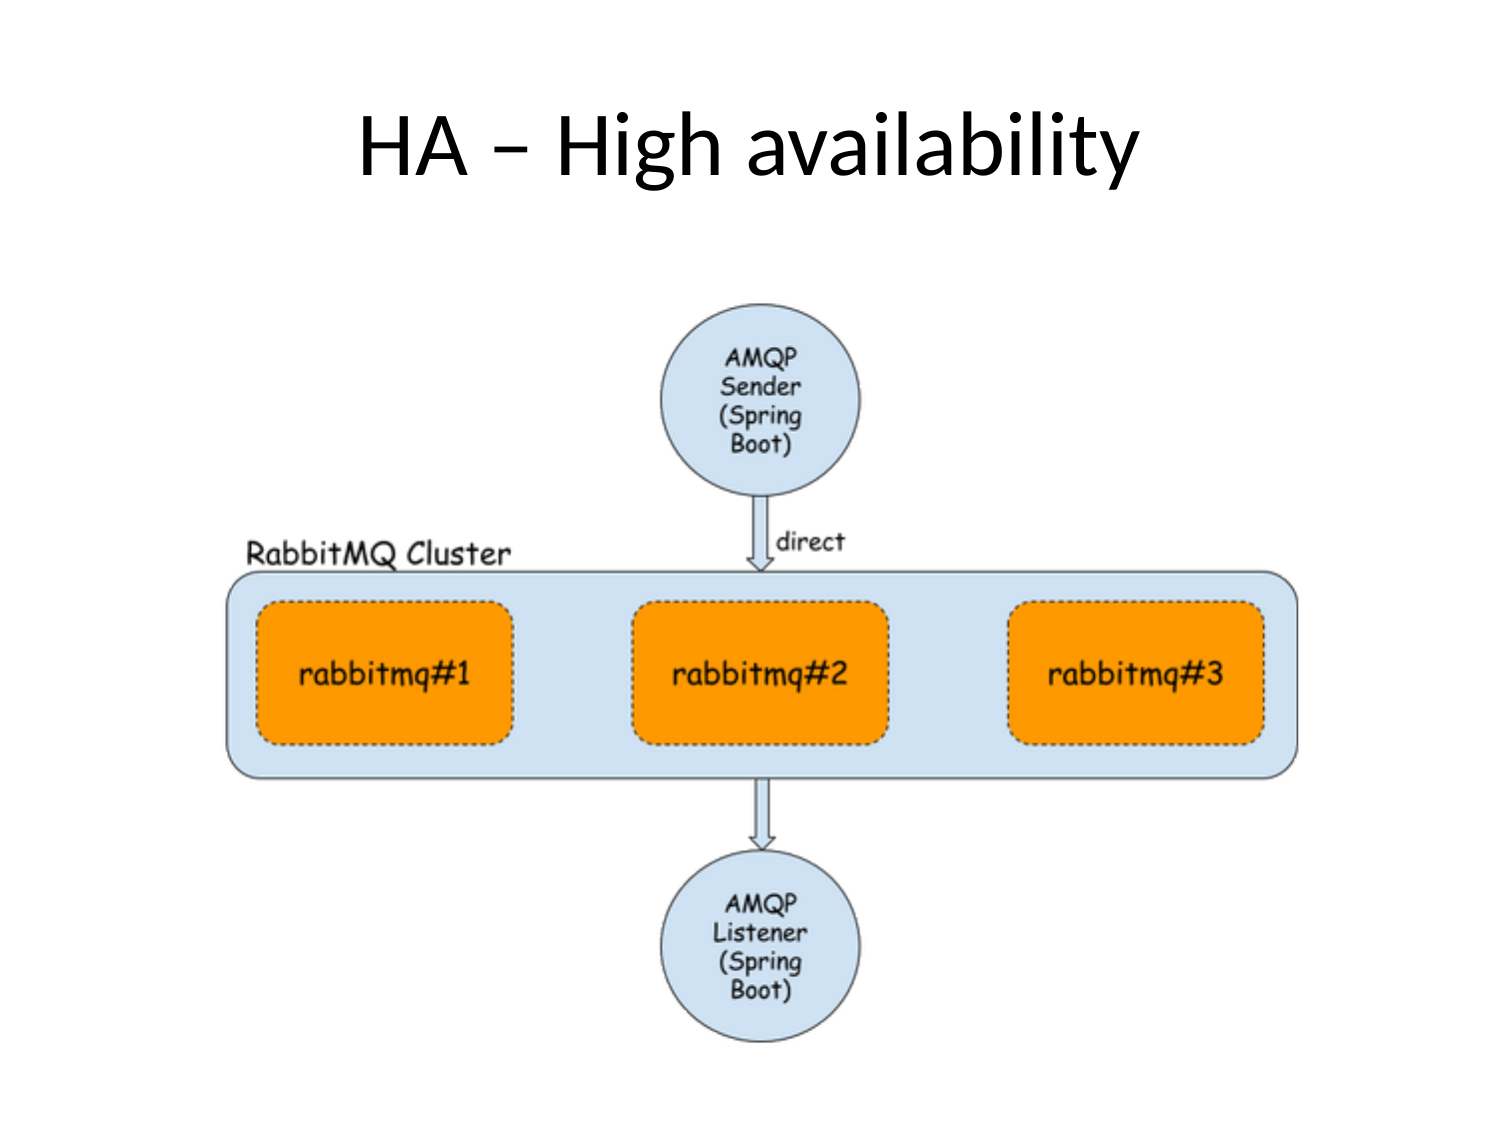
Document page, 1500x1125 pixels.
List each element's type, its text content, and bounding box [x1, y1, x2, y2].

title HA – High availability [75, 45, 1425, 233]
picture [206, 290, 1322, 1065]
